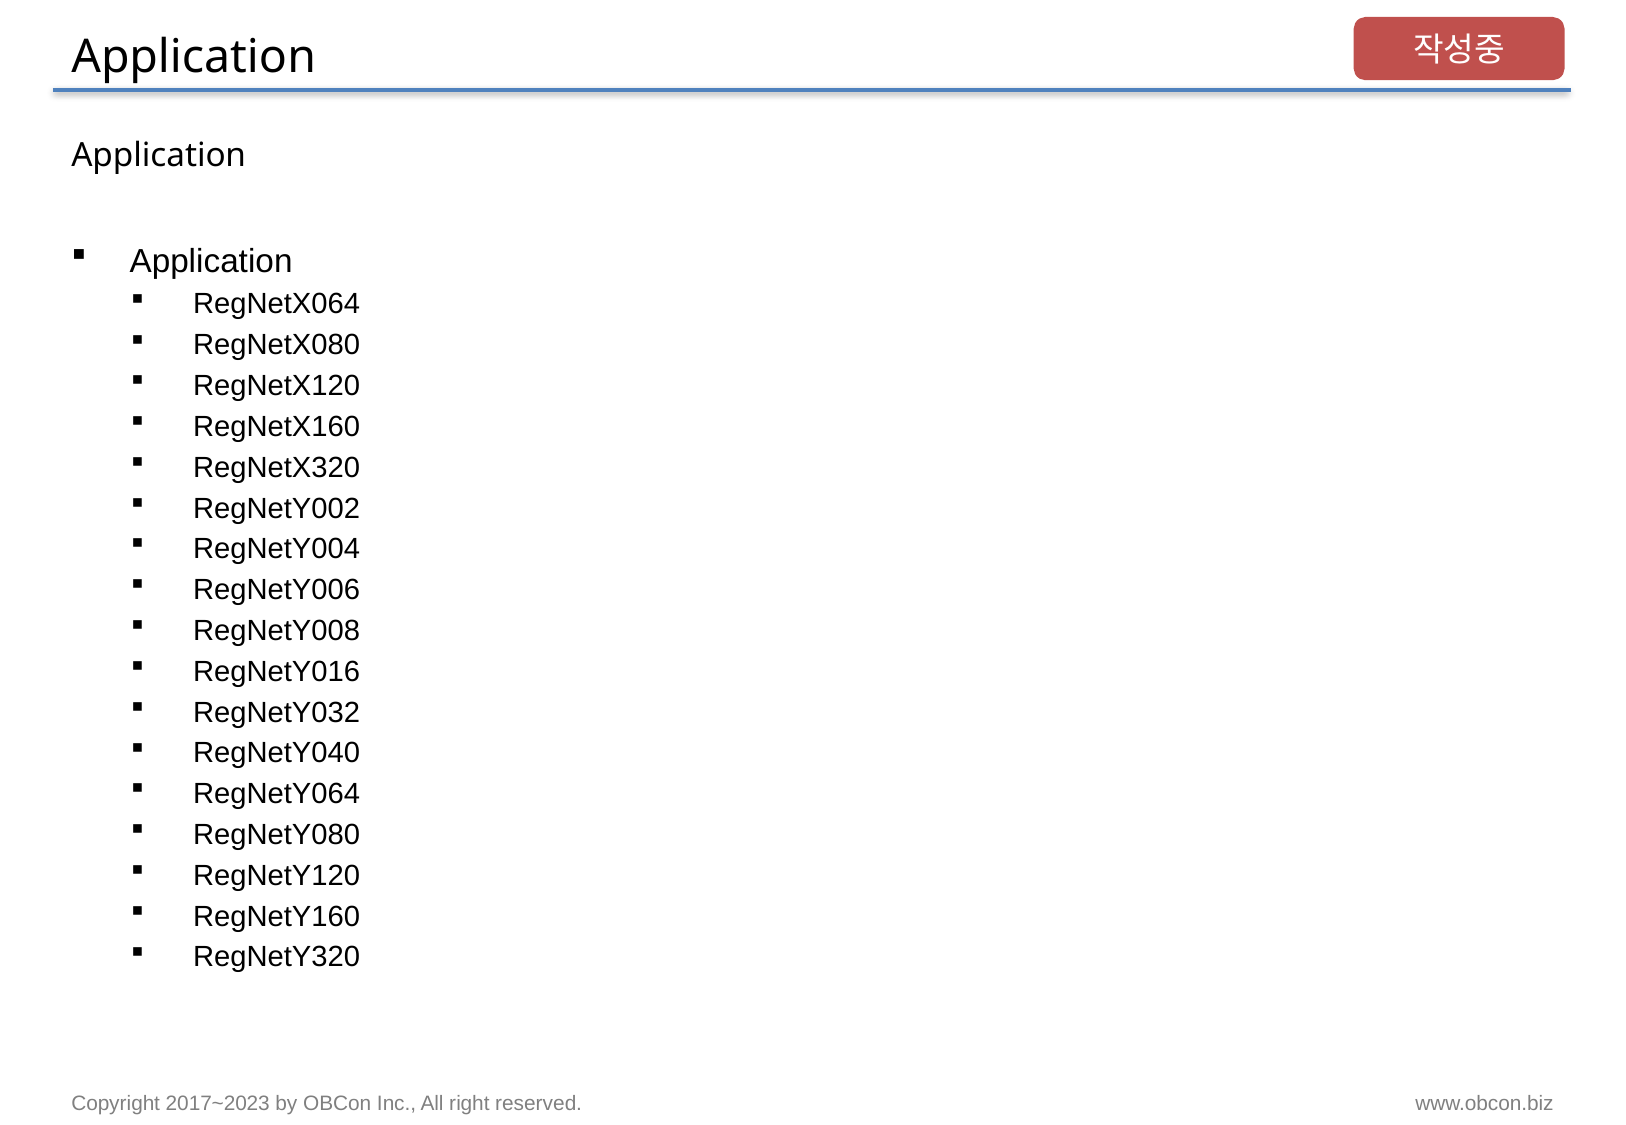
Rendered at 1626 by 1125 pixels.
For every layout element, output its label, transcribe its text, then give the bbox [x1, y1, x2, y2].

text_box Application RegNetX064 RegNetX080 RegNetX120 RegNetX160 RegNetX320 RegNetY002 RegNetY004 RegNetY006 RegNetY008 RegNetY016 RegNetY032 RegNetY040 RegNetY064 RegNetY080 RegNetY120 RegNetY160 RegNetY320 [56, 231, 1569, 1027]
text_box 작성중 [1353, 16, 1565, 81]
list Application [56, 125, 1569, 181]
title Application [56, 19, 1569, 90]
